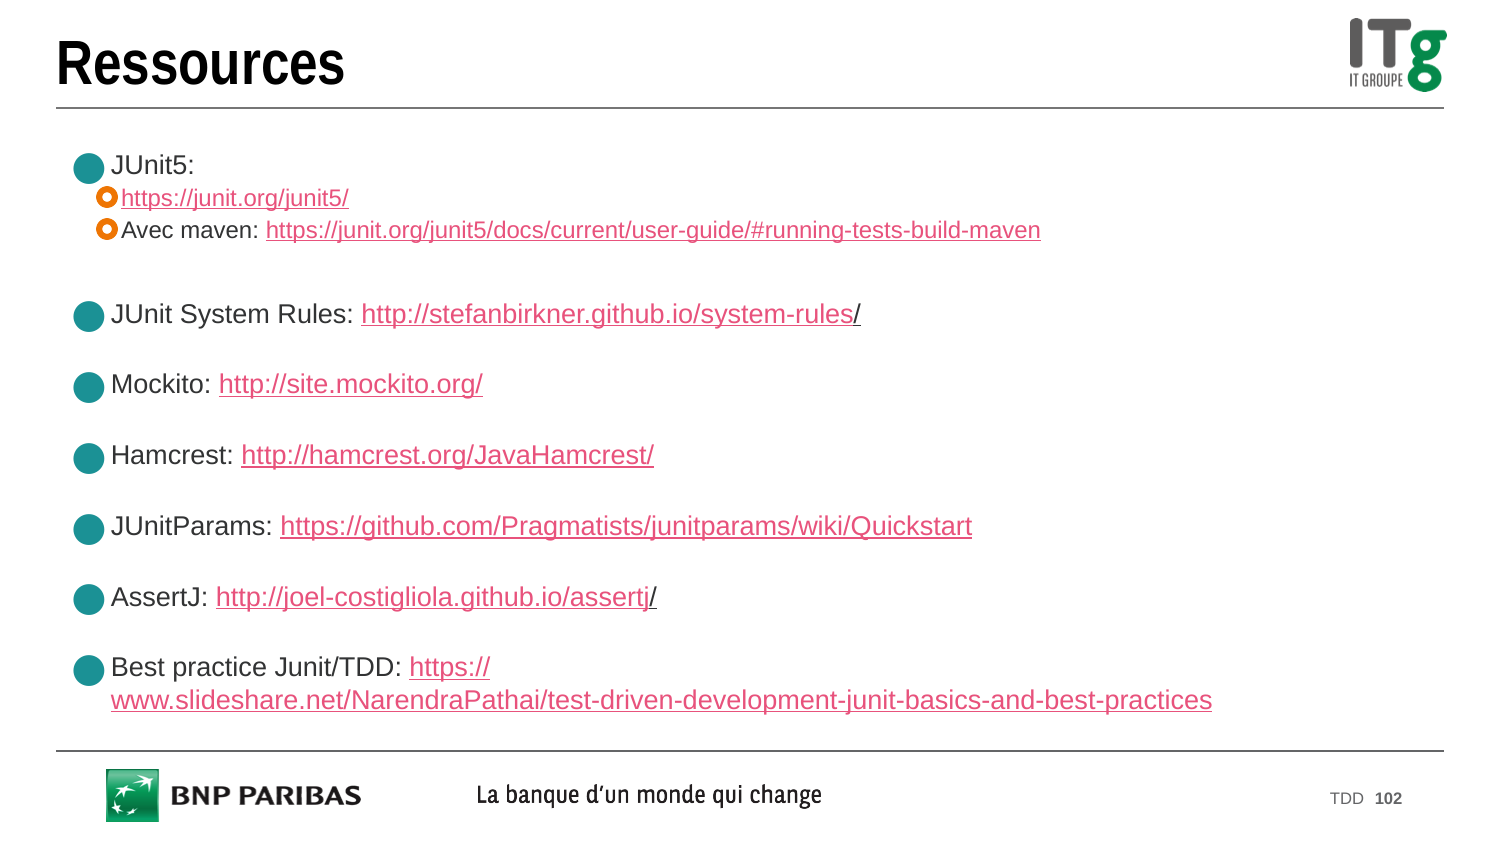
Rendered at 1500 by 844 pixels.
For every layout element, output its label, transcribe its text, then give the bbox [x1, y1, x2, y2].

list JUnit5: https://junit.org/junit5/ Avec maven: https://junit.org/junit5/docs/current/user-guide/#running-tests-build-maven JUnit System Rules: http://stefanbirkner.github.io/system-rules/ Mockito: http://site.mockito.org/ Hamcrest: http://hamcrest.org/JavaHamcrest/ JUnitParams: https://github.com/Pragmatists/junitparams/wiki/Quickstart AssertJ: http://joel-costigliola.github.io/assertj/ Best practice Junit/TDD: https://www.slideshare.net/NarendraPathai/test-driven-development-junit-basics-and-best-practices [56, 139, 1444, 729]
picture [478, 784, 821, 809]
title Ressources [56, 14, 1444, 106]
picture [96, 186, 118, 208]
slide_number 102 [1372, 786, 1403, 810]
picture [96, 218, 118, 240]
footer TDD [1033, 786, 1365, 810]
picture [106, 769, 361, 822]
